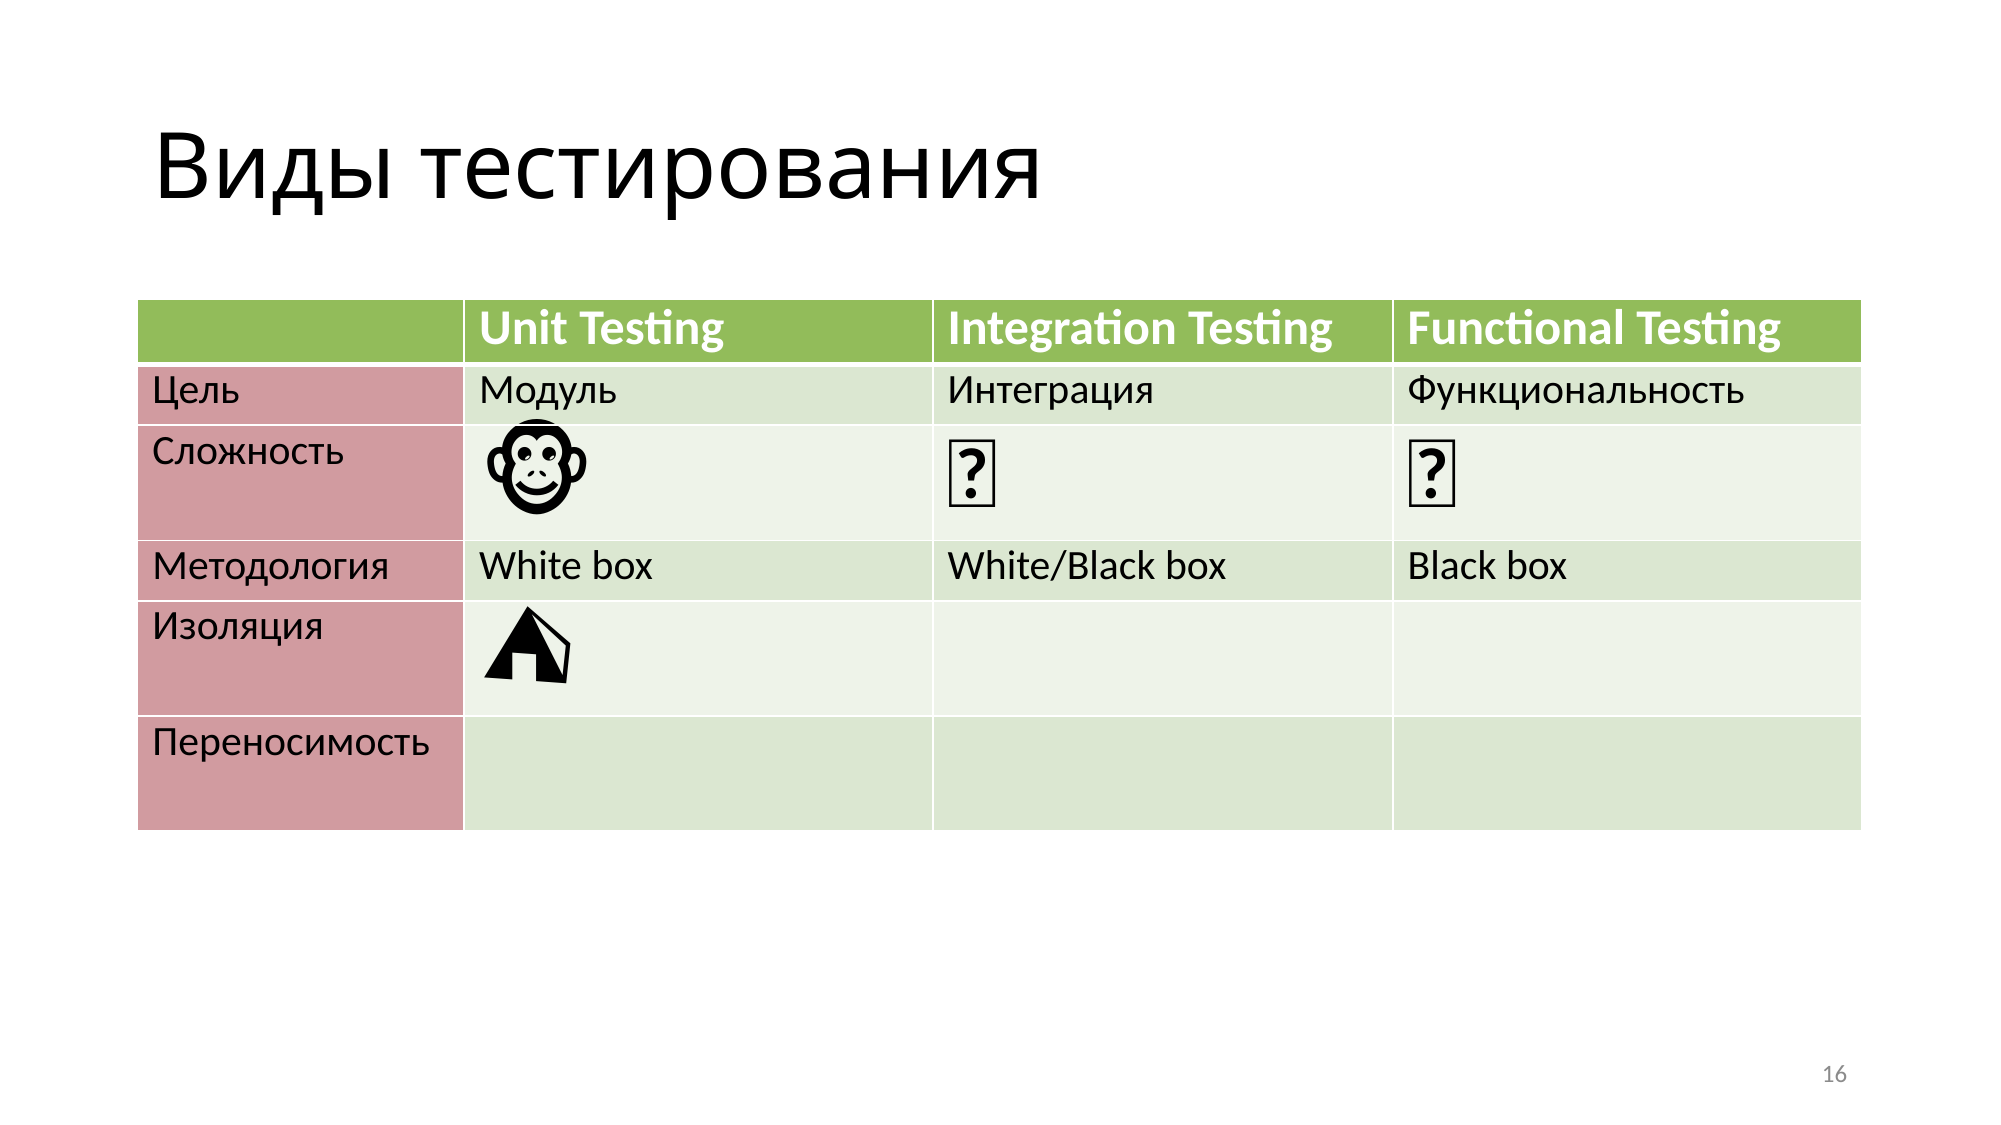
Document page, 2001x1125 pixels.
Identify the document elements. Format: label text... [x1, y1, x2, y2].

table_cell Модуль [465, 367, 932, 424]
table_cell 🤓 [1394, 426, 1861, 540]
table_header Integration Testing [934, 300, 1392, 362]
table_cell Методология [138, 541, 463, 600]
table_cell [934, 717, 1392, 830]
table_cell Интеграция [934, 367, 1392, 424]
table_cell [465, 717, 932, 830]
title Виды тестирования [137, 59, 1863, 278]
table_cell [934, 602, 1392, 715]
table_cell [1394, 717, 1861, 830]
table_cell White box [465, 541, 932, 600]
table_cell 🐵 [465, 426, 932, 540]
table_cell White/Black box [934, 541, 1392, 600]
table_cell Сложность [138, 426, 463, 540]
table_cell [1394, 602, 1861, 715]
table_header Functional Testing [1394, 300, 1861, 362]
table_cell ⛺ [465, 602, 932, 715]
table_cell 🤠 [934, 426, 1392, 540]
table_header Unit Testing [465, 300, 932, 362]
table_cell Изоляция [138, 602, 463, 715]
table_cell Функциональность [1394, 367, 1861, 424]
table_cell Цель [138, 367, 463, 424]
slide_number 16 [1412, 1042, 1863, 1103]
table_header [138, 300, 463, 362]
table_cell Black box [1394, 541, 1861, 600]
table_cell Переносимость [138, 717, 463, 830]
